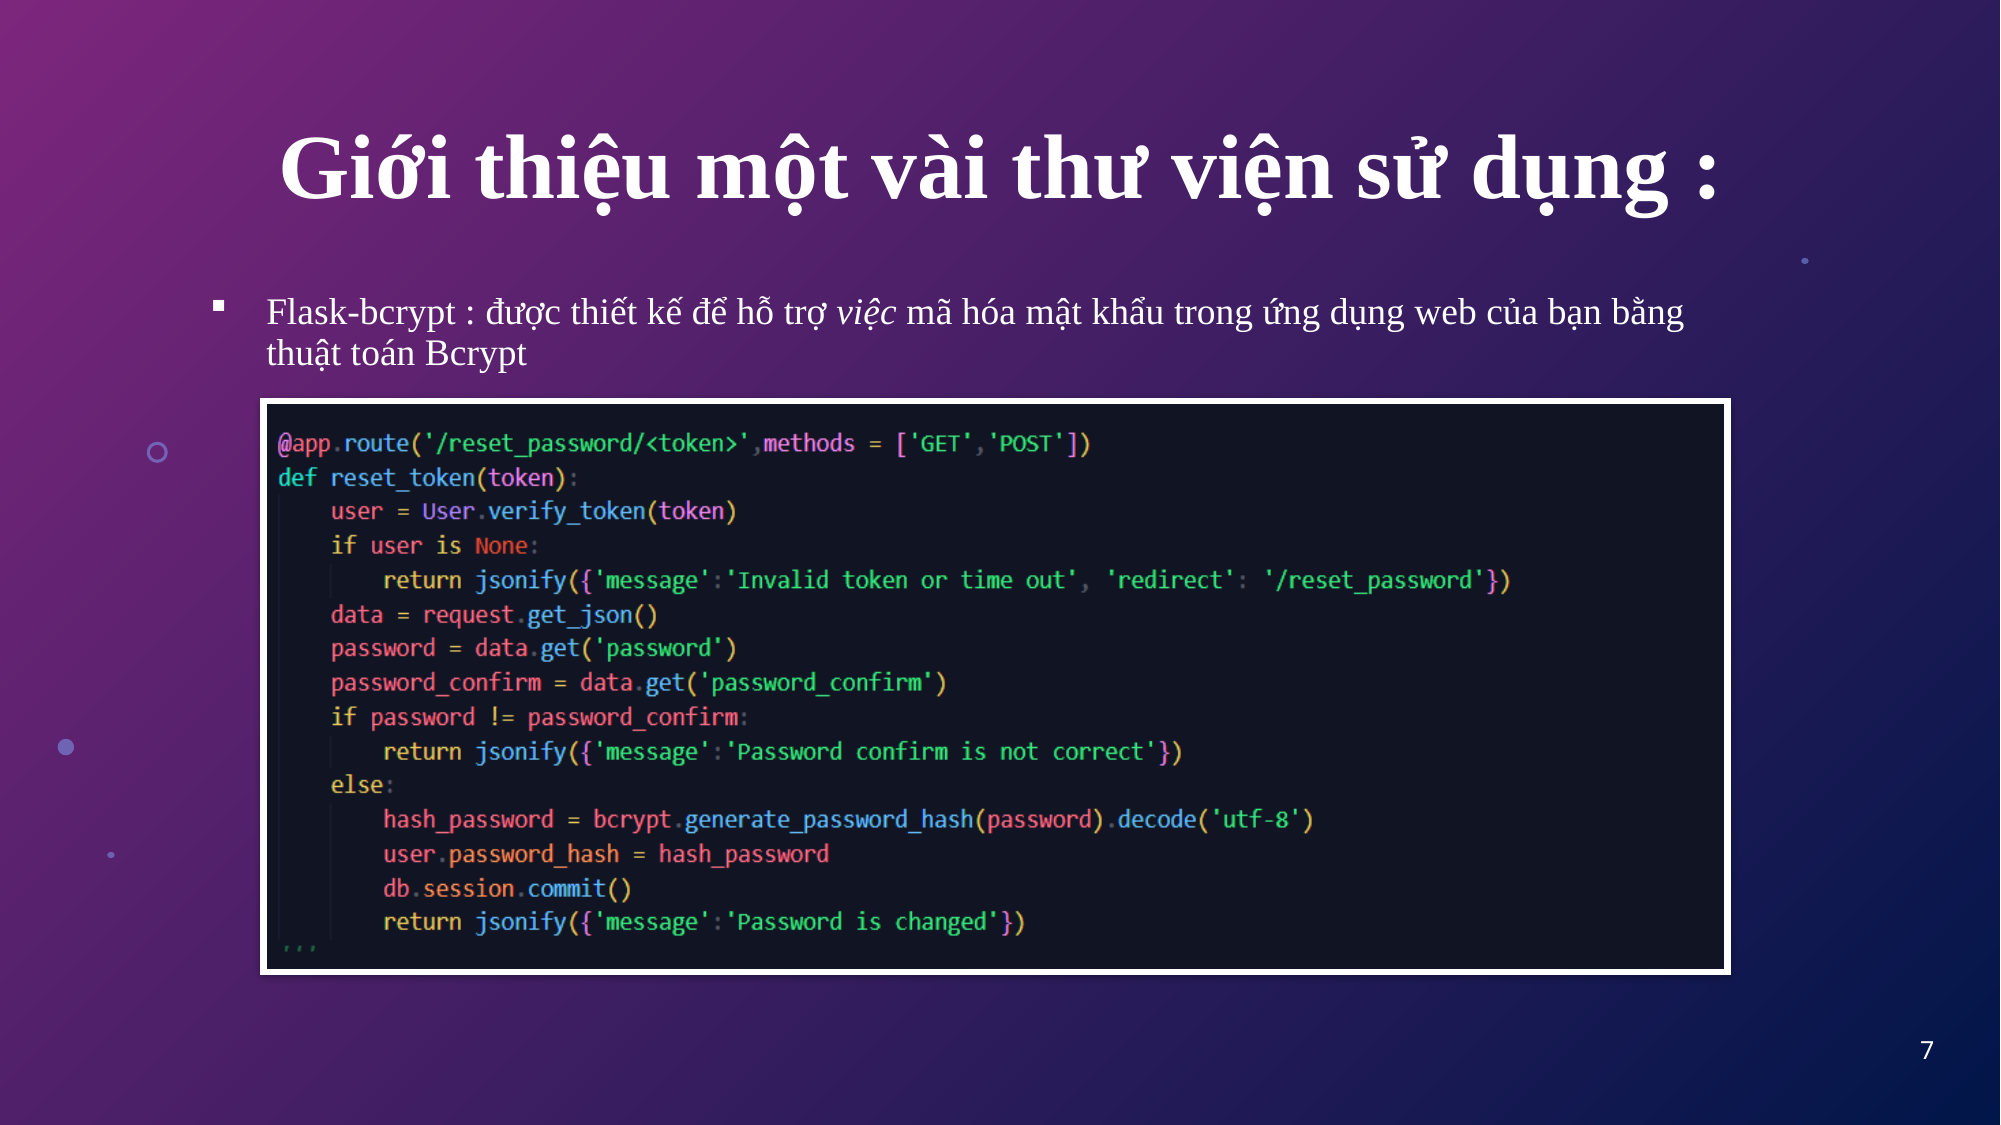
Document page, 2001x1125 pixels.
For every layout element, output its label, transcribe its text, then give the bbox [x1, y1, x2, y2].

picture [266, 404, 1725, 969]
text_box Flask-bcrypt : được thiết kế để hỗ trợ việc mã hóa mật khẩu trong ứng dụng web của bạn bằng thuật toán Bcrypt [195, 285, 1725, 375]
title Giới thiệu một vài thư viện sử dụng : [139, 59, 1865, 278]
slide_number 7 [1499, 1021, 1950, 1082]
